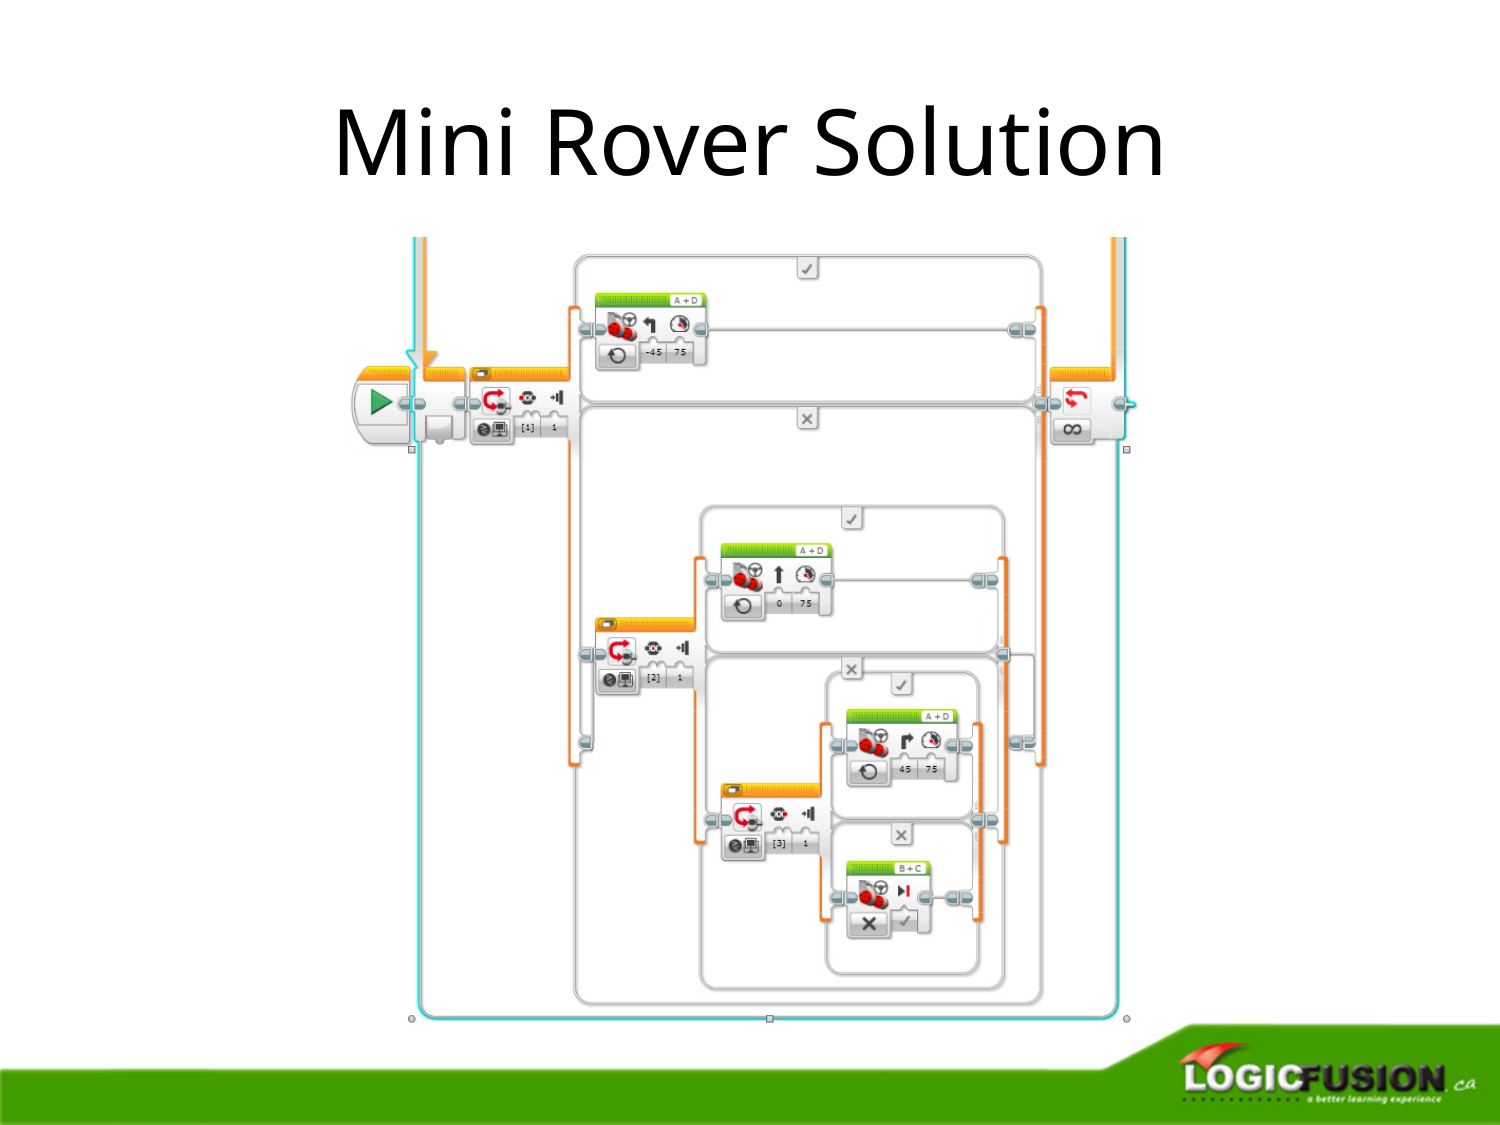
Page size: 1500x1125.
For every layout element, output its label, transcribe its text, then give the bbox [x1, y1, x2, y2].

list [349, 237, 1141, 1031]
picture [0, 0, 1500, 1125]
title Mini Rover Solution [74, 44, 1426, 233]
